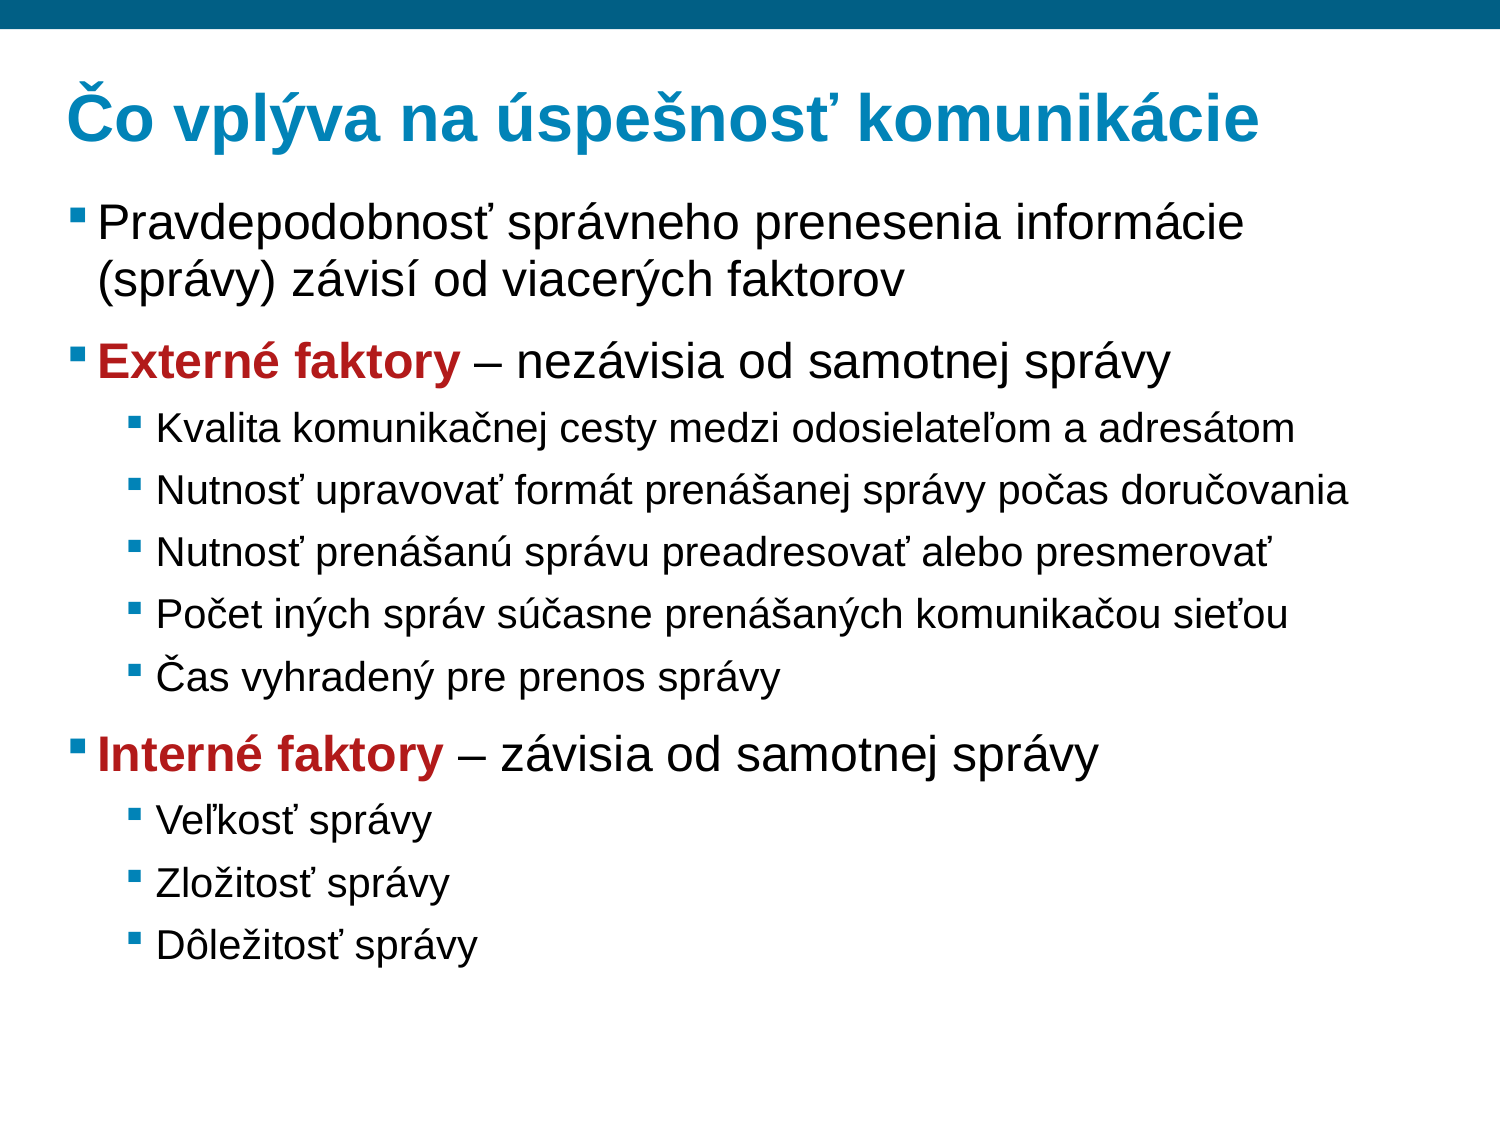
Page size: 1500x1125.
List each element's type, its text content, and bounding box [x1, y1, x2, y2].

list Pravdepodobnosť správneho prenesenia informácie (správy) závisí od viacerých faktorov Externé faktory – nezávisia od samotnej správy Kvalita komunikačnej cesty medzi odosielateľom a adresátom Nutnosť upravovať formát prenášanej správy počas doručovania Nutnosť prenášanú správu preadresovať alebo presmerovať Počet iných správ súčasne prenášaných komunikačou sieťou Čas vyhradený pre prenos správy Interné faktory – závisia od samotnej správy Veľkosť správy Zložitosť správy Dôležitosť správy [53, 187, 1447, 1075]
title Čo vplýva na úspešnosť komunikácie [53, 50, 1447, 163]
